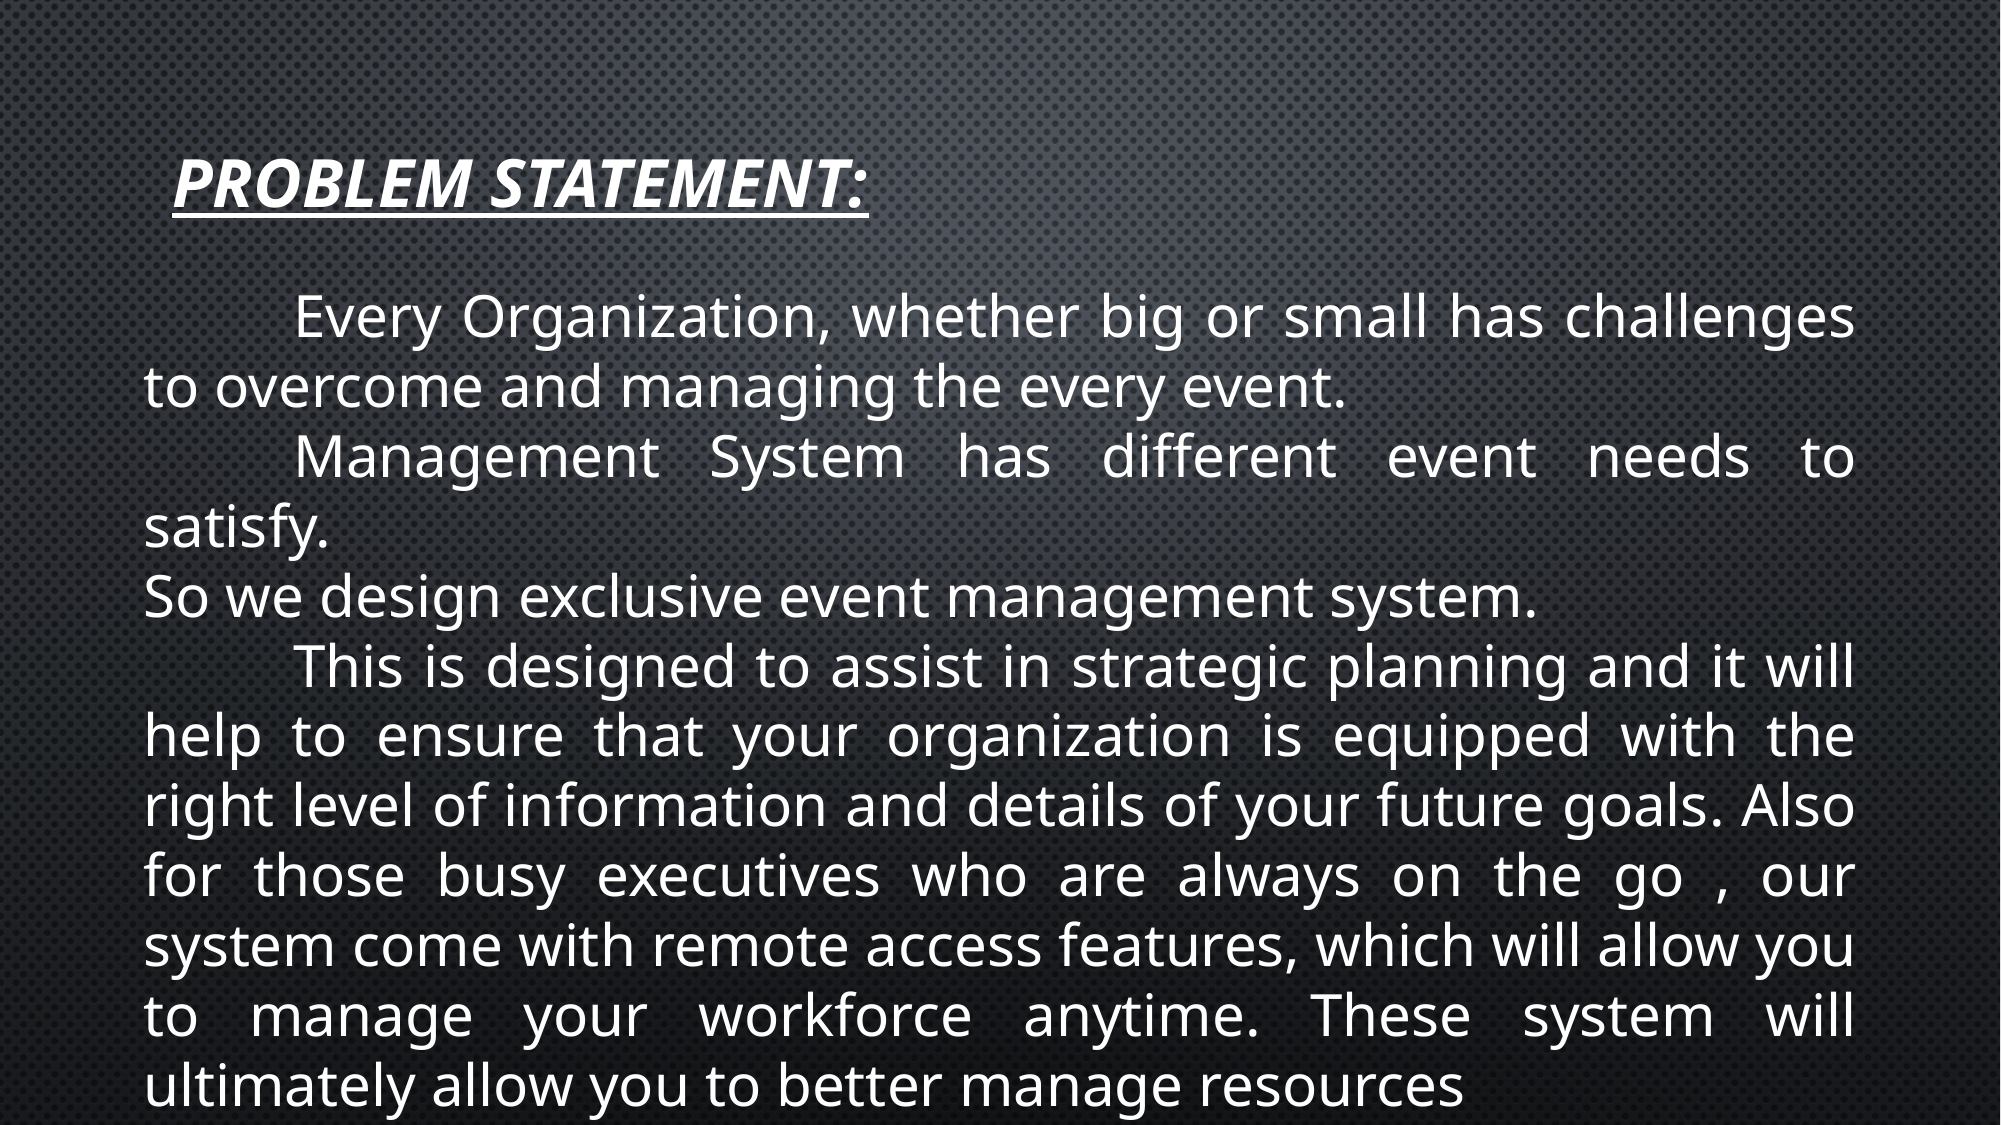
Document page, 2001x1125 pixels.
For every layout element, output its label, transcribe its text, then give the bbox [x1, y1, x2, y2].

text_box Every Organization, whether big or small has challenges to overcome and managing the every event. Management System has different event needs to satisfy. So we design exclusive event management system. This is designed to assist in strategic planning and it will help to ensure that your organization is equipped with the right level of information and details of your future goals. Also for those busy executives who are always on the go , our system come with remote access features, which will allow you to manage your workforce anytime. These system will ultimately allow you to better manage resources [128, 271, 1872, 1125]
title PROBLEM STATEMENT: [157, 90, 1783, 271]
